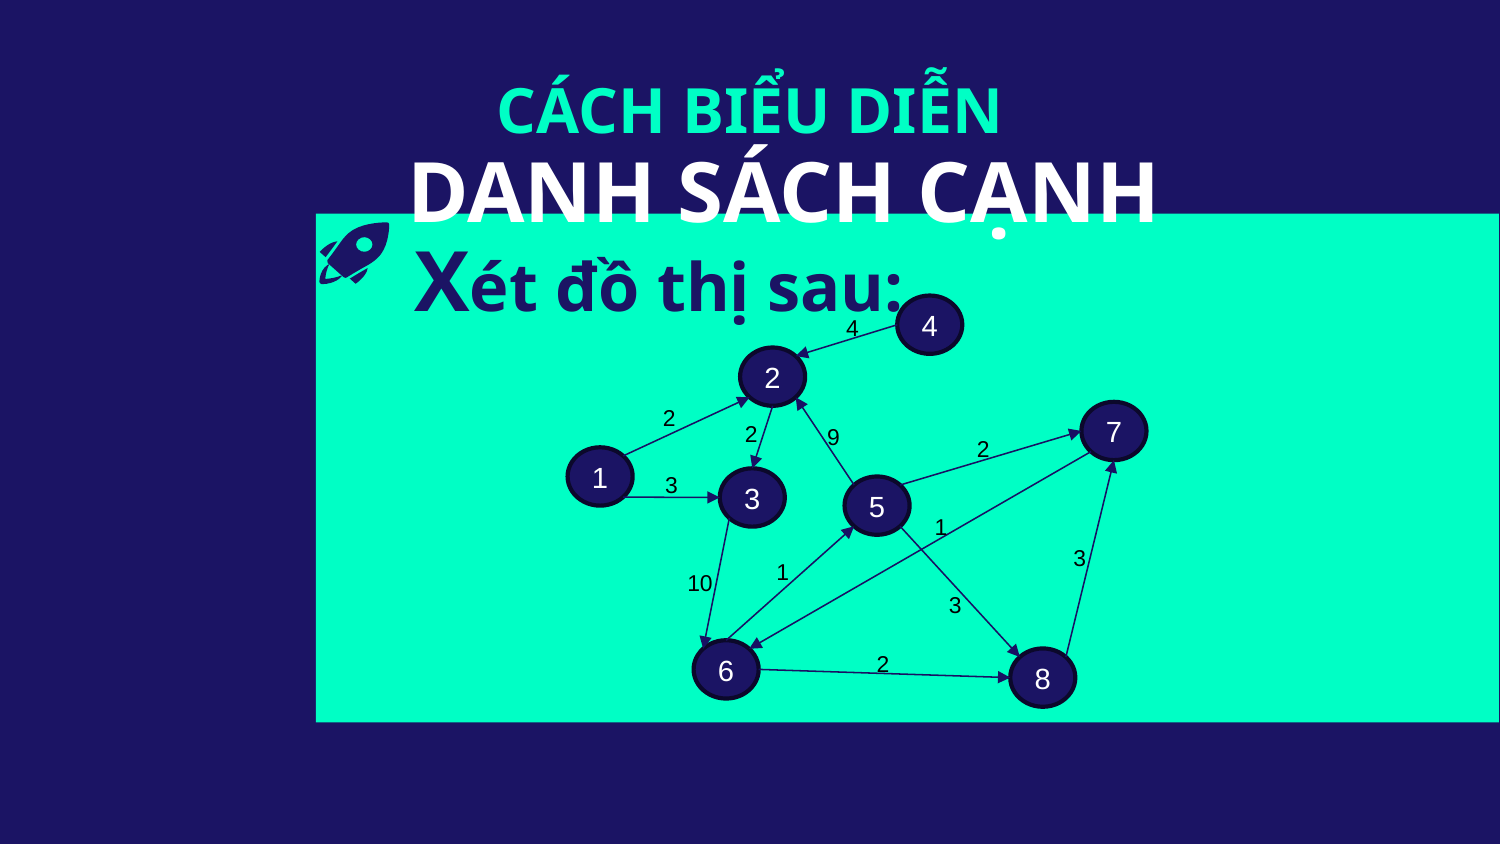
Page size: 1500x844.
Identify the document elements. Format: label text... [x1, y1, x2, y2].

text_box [319, 221, 390, 285]
text_box Xét đồ thị sau: [399, 229, 1374, 329]
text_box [567, 295, 1147, 707]
title CÁCH BIỂU DIỄN [209, 56, 1291, 166]
text_box [315, 213, 1499, 723]
title DANH SÁCH CẠNH [392, 121, 1201, 240]
